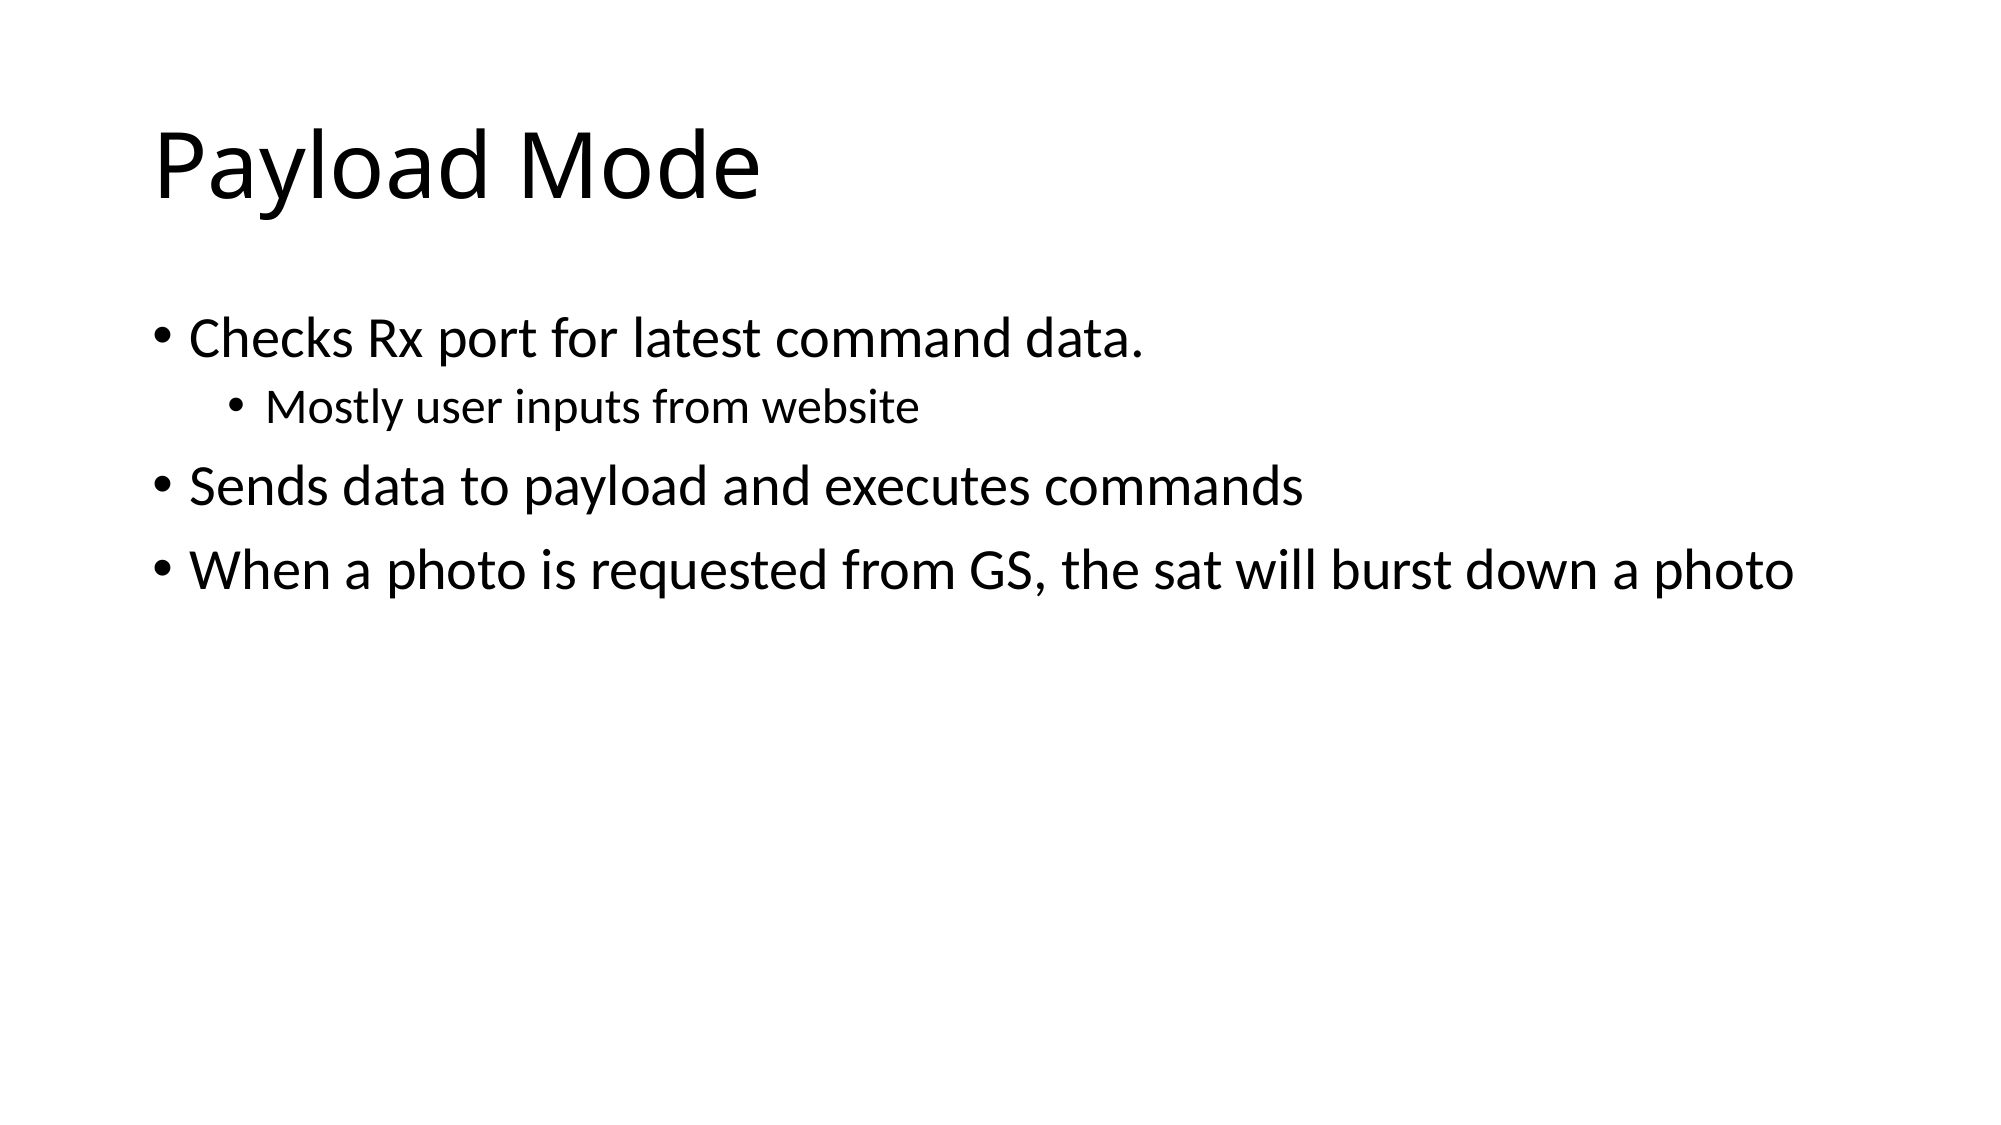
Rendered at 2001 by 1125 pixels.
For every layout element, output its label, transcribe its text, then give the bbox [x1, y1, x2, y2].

title Payload Mode [137, 59, 1863, 278]
list Checks Rx port for latest command data. Mostly user inputs from website Sends data to payload and executes commands When a photo is requested from GS, the sat will burst down a photo [137, 299, 1863, 1014]
